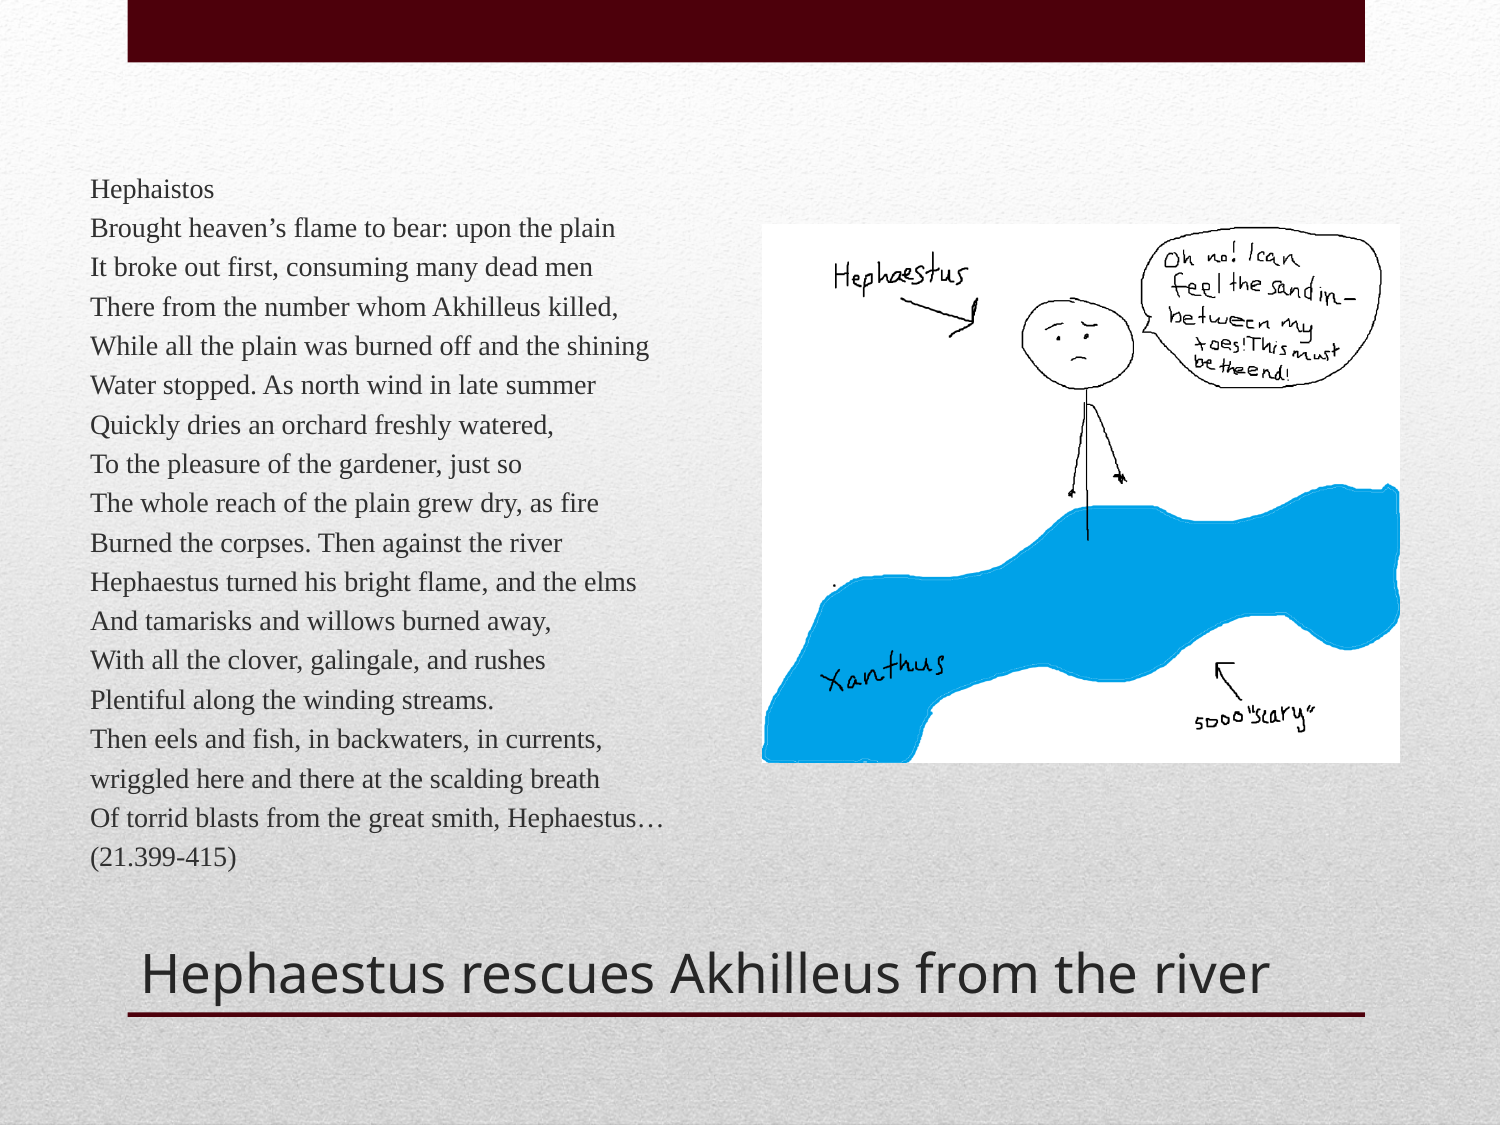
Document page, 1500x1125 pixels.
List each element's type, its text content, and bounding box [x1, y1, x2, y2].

title Hephaestus rescues Akhilleus from the river [125, 887, 1375, 1013]
picture [761, 759, 778, 764]
picture [761, 224, 1400, 747]
picture [907, 616, 1400, 764]
list Hephaistos Brought heaven’s flame to bear: upon the plain It broke out first, consuming many dead men There from the number whom Akhilleus killed, While all the plain was burned off and the shining Water stopped. As north wind in late summer Quickly dries an orchard freshly watered, To the pleasure of the gardener, just so The whole reach of the plain grew dry, as fire Burned the corpses. Then against the river Hephaestus turned his bright flame, and the elms And tamarisks and willows burned away, With all the clover, galingale, and rushes Plentiful along the winding streams. Then eels and fish, in backwaters, in currents, wriggled here and there at the scalding breath Of torrid blasts from the great smith, Hephaestus… (21.399-415) [75, 162, 788, 888]
